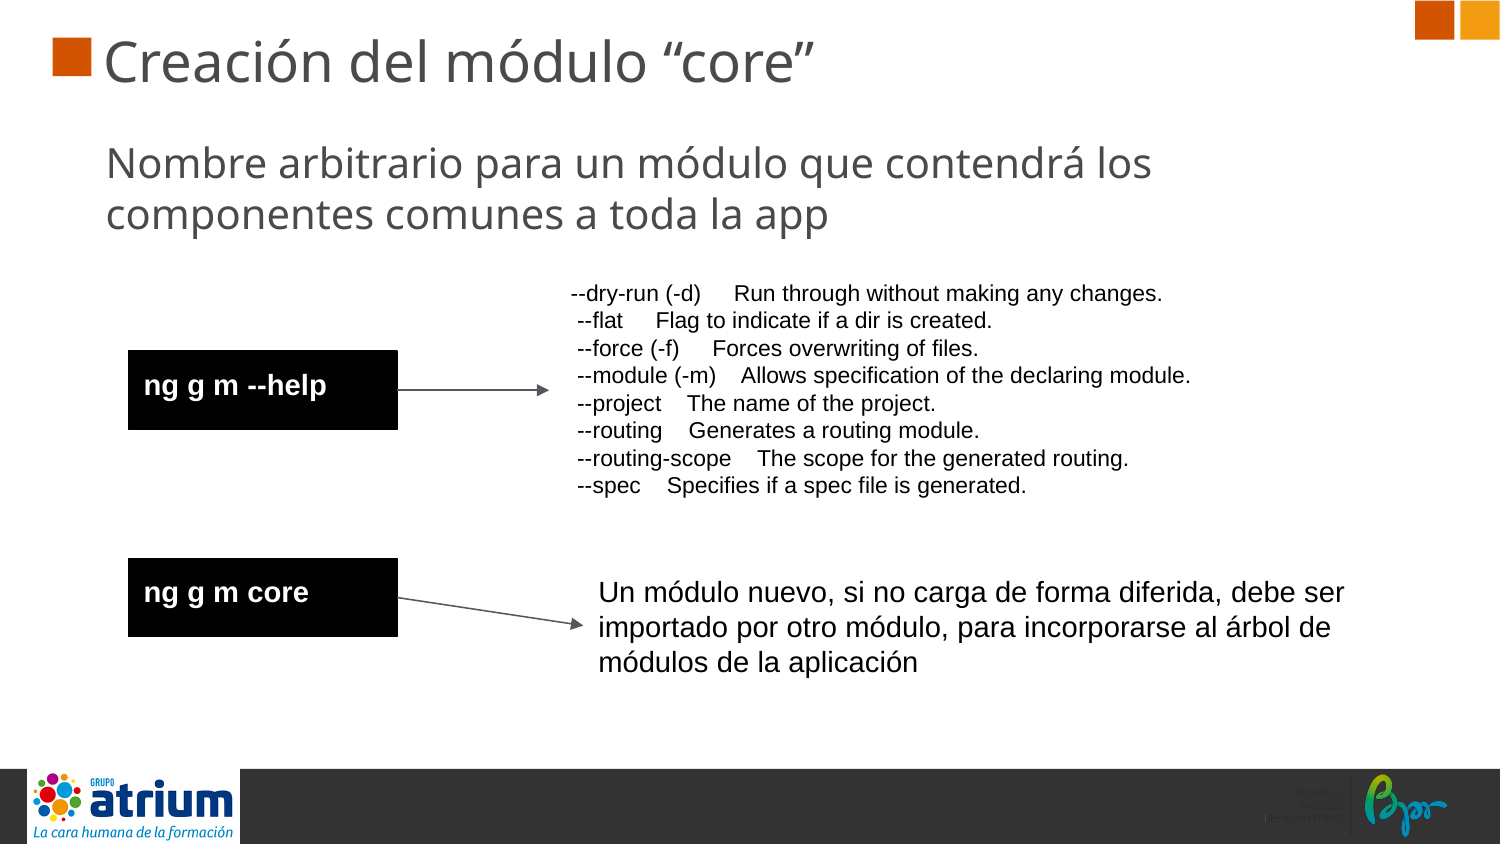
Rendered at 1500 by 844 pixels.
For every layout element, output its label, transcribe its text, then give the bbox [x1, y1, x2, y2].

text_box ng g m --help [128, 351, 398, 430]
text_box Un módulo nuevo, si no carga de forma diferida, debe ser importado por otro módulo, para incorporarse al árbol de módulos de la aplicación [583, 558, 1419, 693]
text_box --dry-run (-d) Run through without making any changes. --flat Flag to indicate if a dir is created. --force (-f) Forces overwriting of files. --module (-m) Allows specification of the declaring module. --project The name of the project. --routing Generates a routing module. --routing-scope The scope for the generated routing. --spec Specifies if a spec file is generated. [549, 263, 1268, 518]
text_box ng g m core [128, 558, 398, 637]
title Creación del módulo “core” [94, 17, 1381, 107]
picture [27, 768, 240, 844]
list Nombre arbitrario para un módulo que contendrá los componentes comunes a toda la app [97, 128, 1383, 264]
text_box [396, 597, 584, 626]
picture [1257, 769, 1455, 843]
